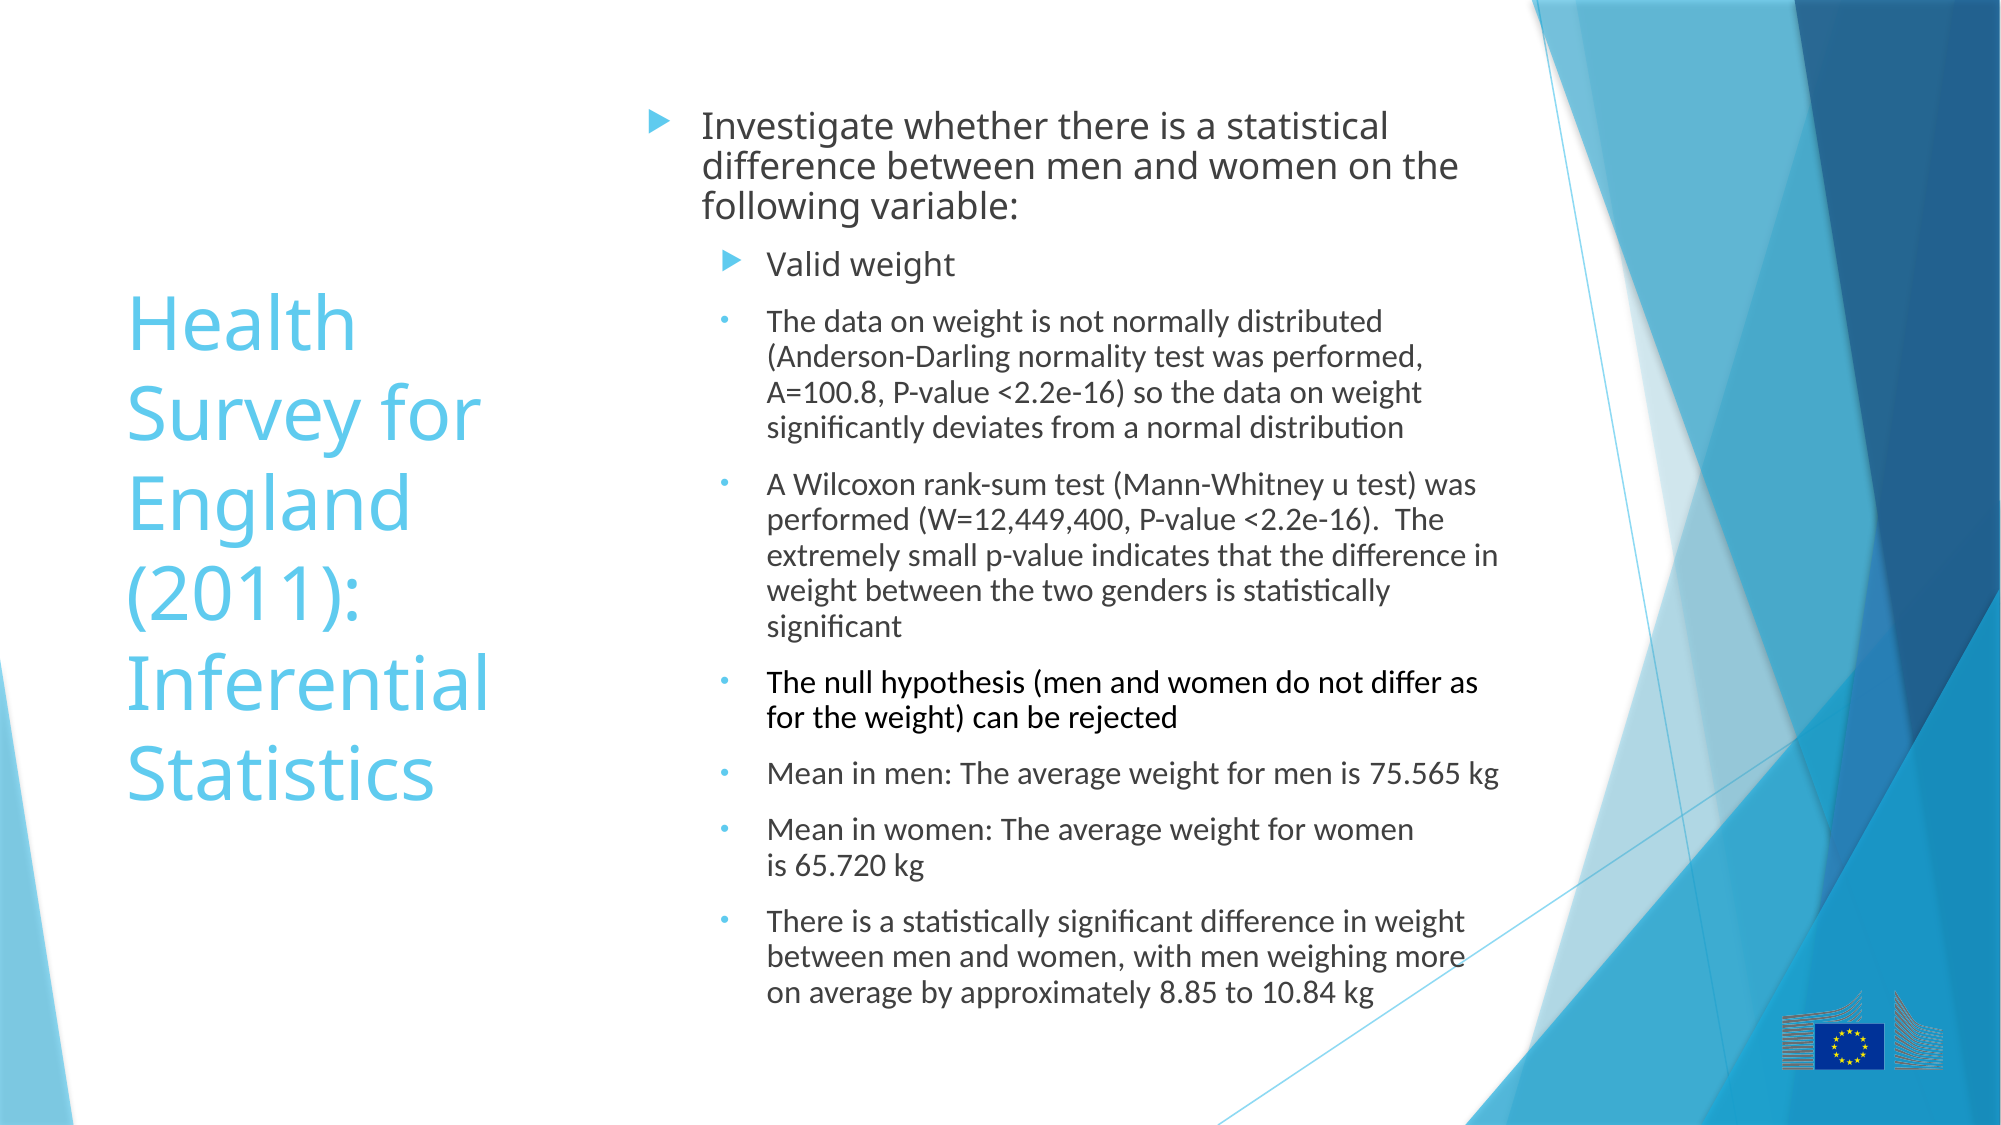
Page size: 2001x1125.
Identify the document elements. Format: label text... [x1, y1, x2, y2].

picture [1759, 967, 1966, 1093]
title Health Survey for England (2011): Inferential Statistics [111, 99, 594, 991]
list Investigate whether there is a statistical difference between men and women on the following variable: Valid weight The data on weight is not normally distributed (Anderson-Darling normality test was performed, A=100.8, P-value <2.2e-16) so the data on weight significantly deviates from a normal distribution A Wilcoxon rank-sum test (Mann-Whitney u test) was performed (W=12,449,400, P-value <2.2e-16). The extremely small p-value indicates that the difference in weight between the two genders is statistically significant The null hypothesis (men and women do not differ as for the weight) can be rejected Mean in men: The average weight for men is 75.565 kg Mean in women: The average weight for women is 65.720 kg There is a statistically significant difference in weight between men and women, with men weighing more on average by approximately 8.85 to 10.84 kg [631, 99, 1521, 1063]
